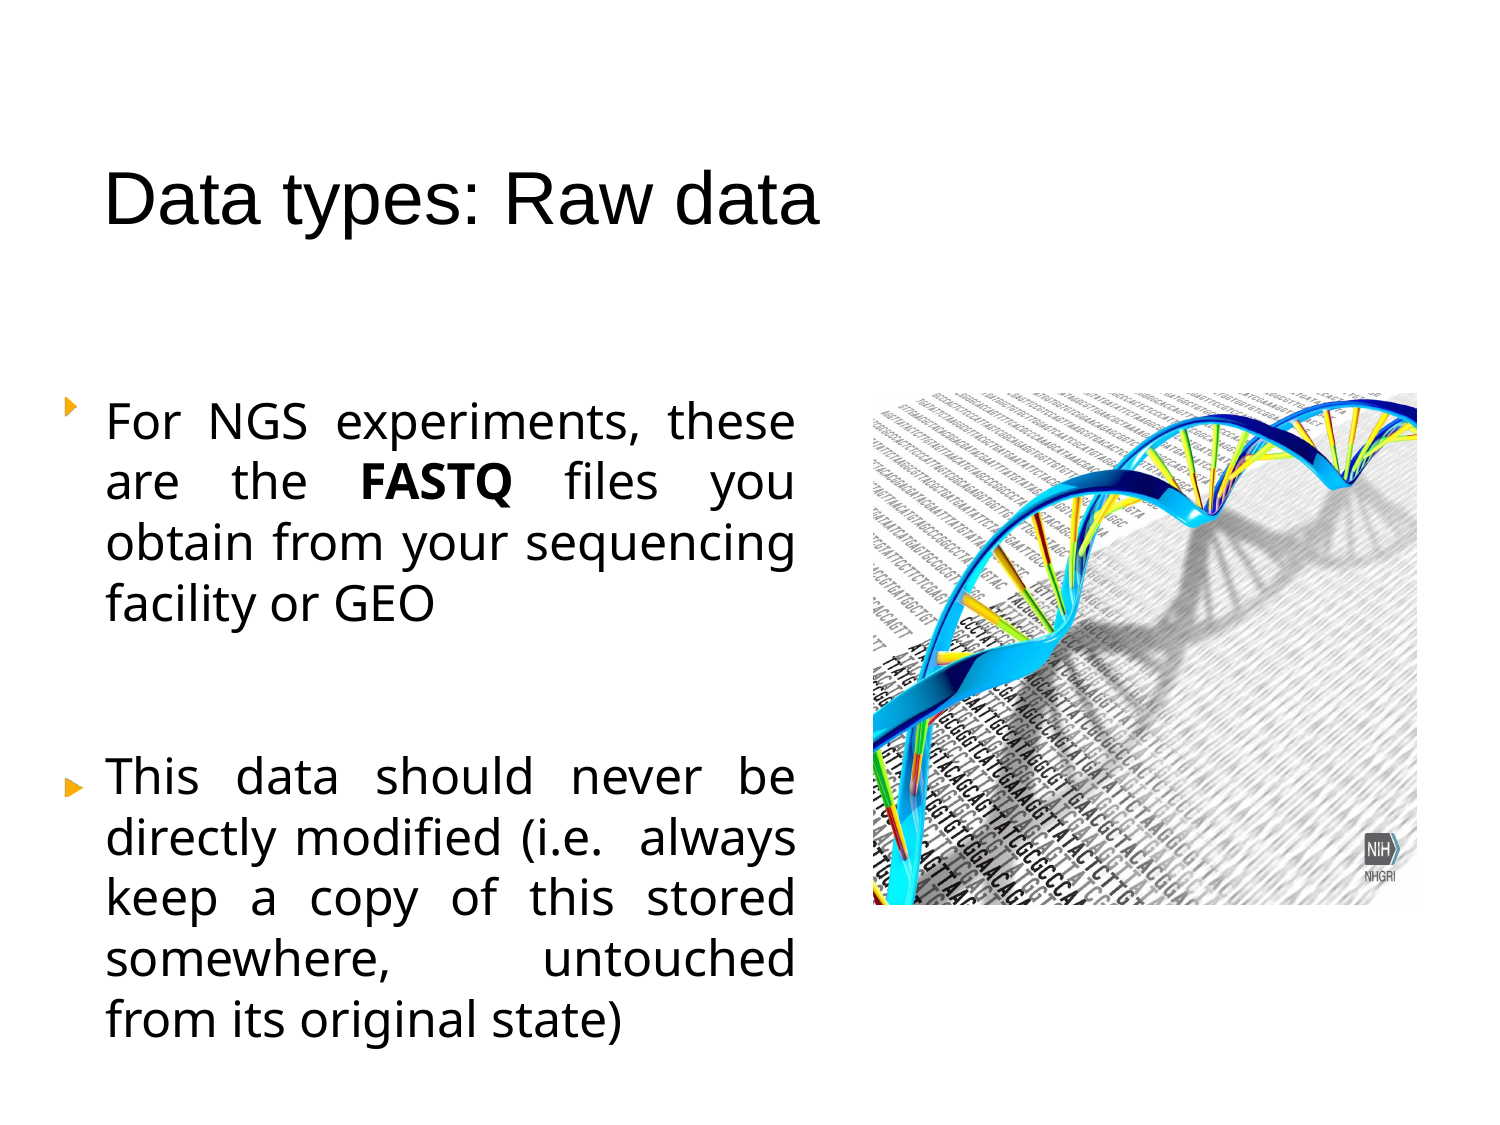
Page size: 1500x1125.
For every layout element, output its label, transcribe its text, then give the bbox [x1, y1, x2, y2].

picture [64, 776, 83, 797]
title Data types: Raw data [73, 45, 1431, 240]
picture [64, 397, 77, 418]
text_box For NGS experiments, these are the FASTQ files you obtain from your sequencing facility or GEO This data should never be directly modified (i.e. always keep a copy of this stored somewhere, untouched from its original state) [35, 282, 853, 1047]
picture [873, 393, 1417, 905]
picture [873, 731, 881, 737]
